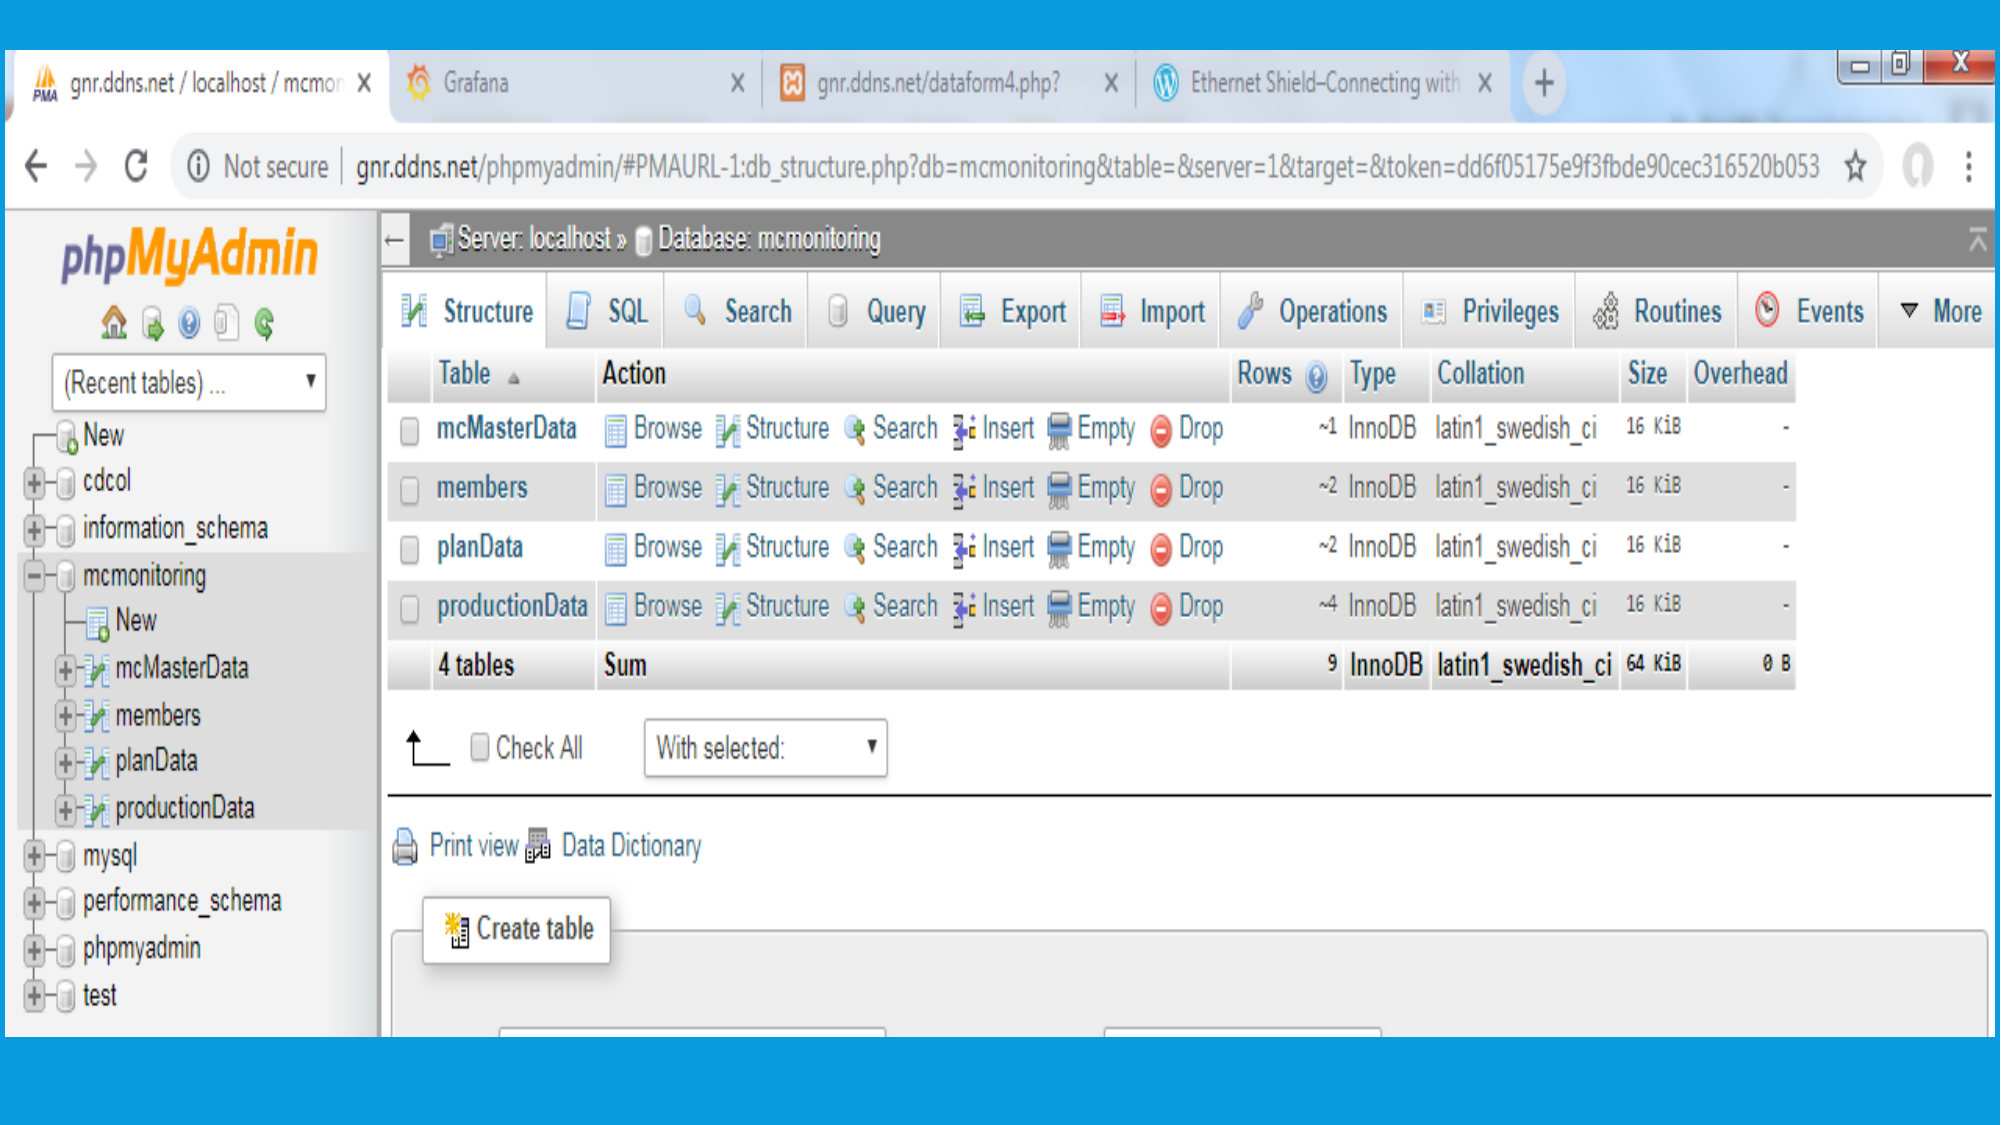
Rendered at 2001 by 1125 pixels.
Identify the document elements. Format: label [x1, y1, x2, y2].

picture [6, 51, 1994, 1036]
